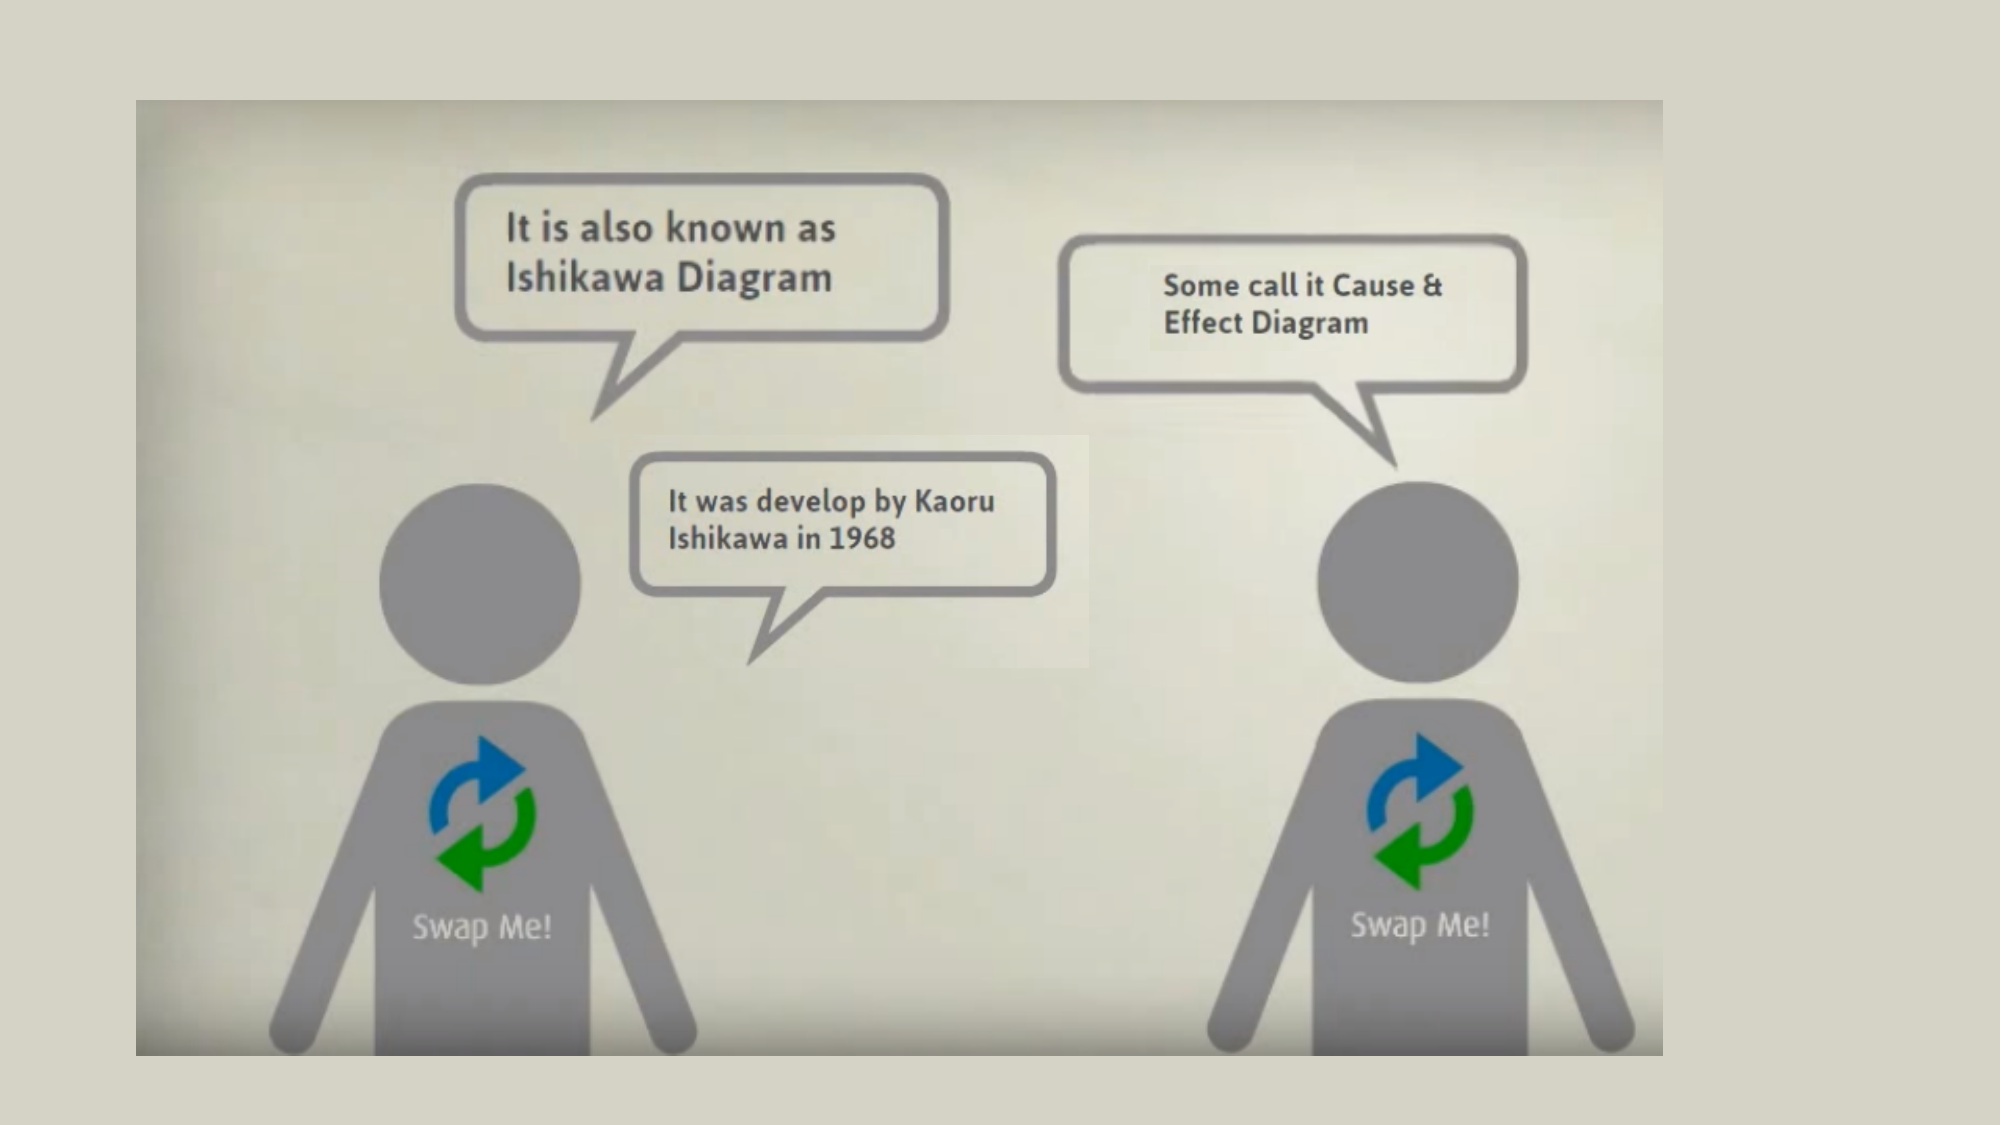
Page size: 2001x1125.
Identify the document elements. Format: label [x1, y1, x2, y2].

picture [136, 100, 1663, 1056]
